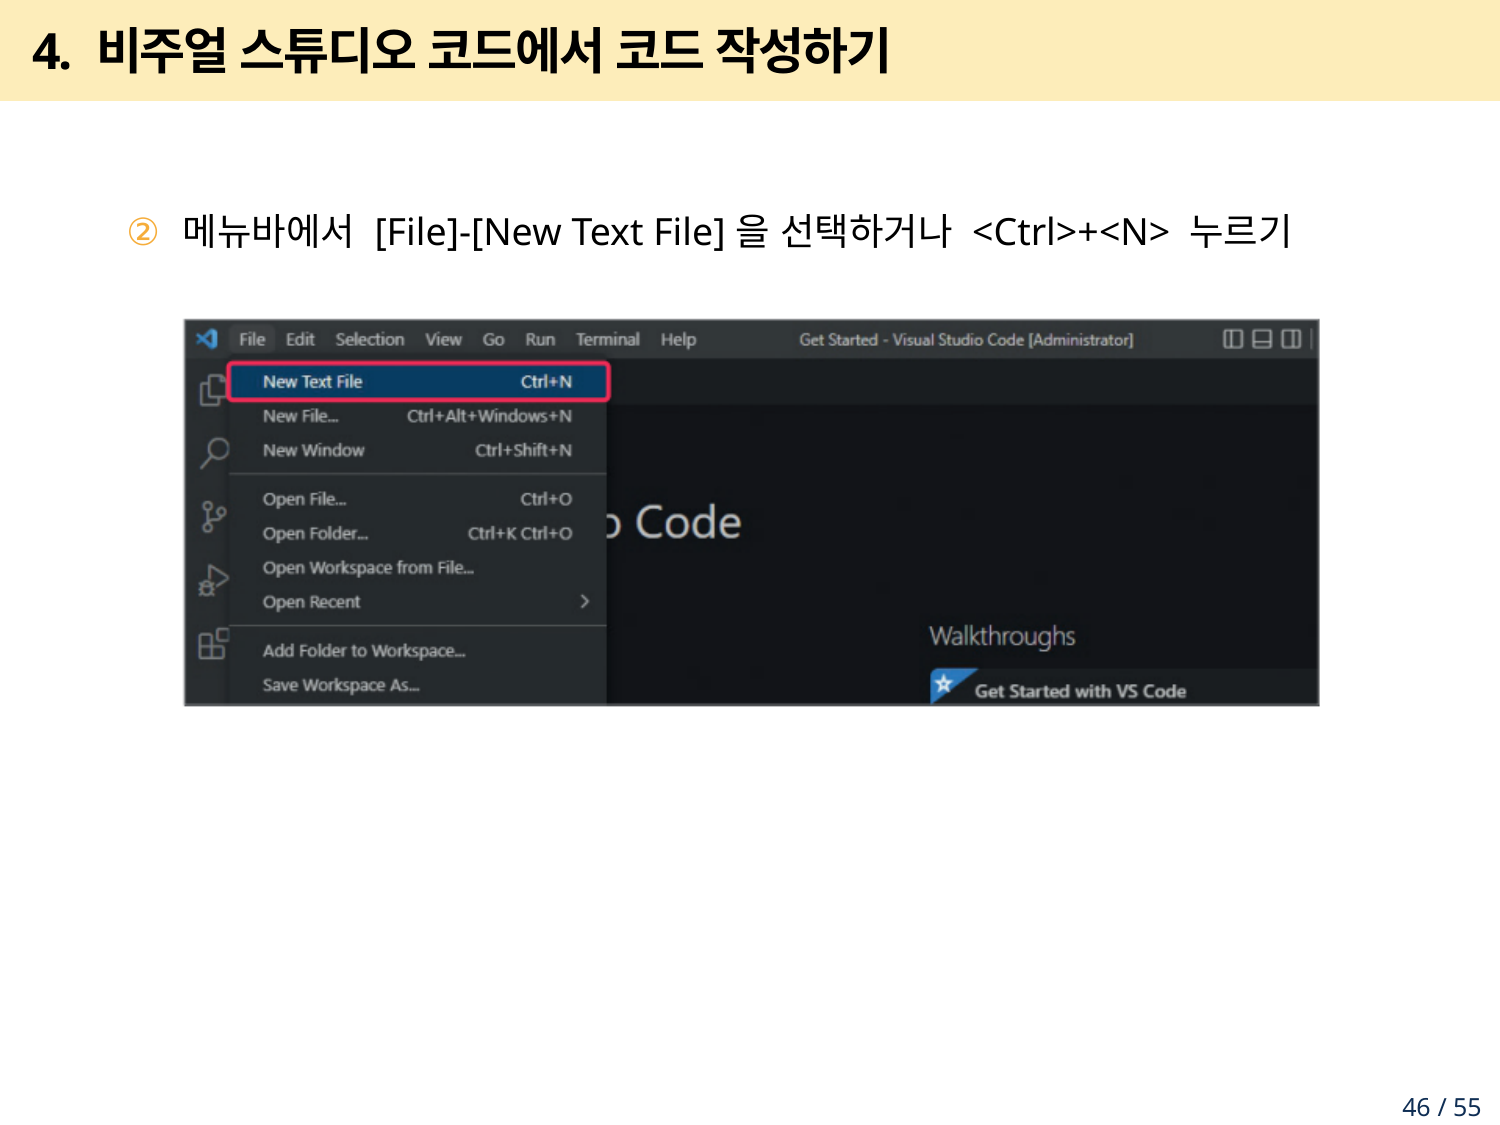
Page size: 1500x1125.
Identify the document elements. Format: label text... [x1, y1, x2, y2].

list 메뉴바에서 [File]-[New Text File]을 선택하거나 <Ctrl>+<N> 누르기 [53, 125, 1425, 1005]
title 4. 비주얼 스튜디오 코드에서 코드 작성하기 [17, 10, 1295, 89]
picture [166, 302, 1334, 716]
